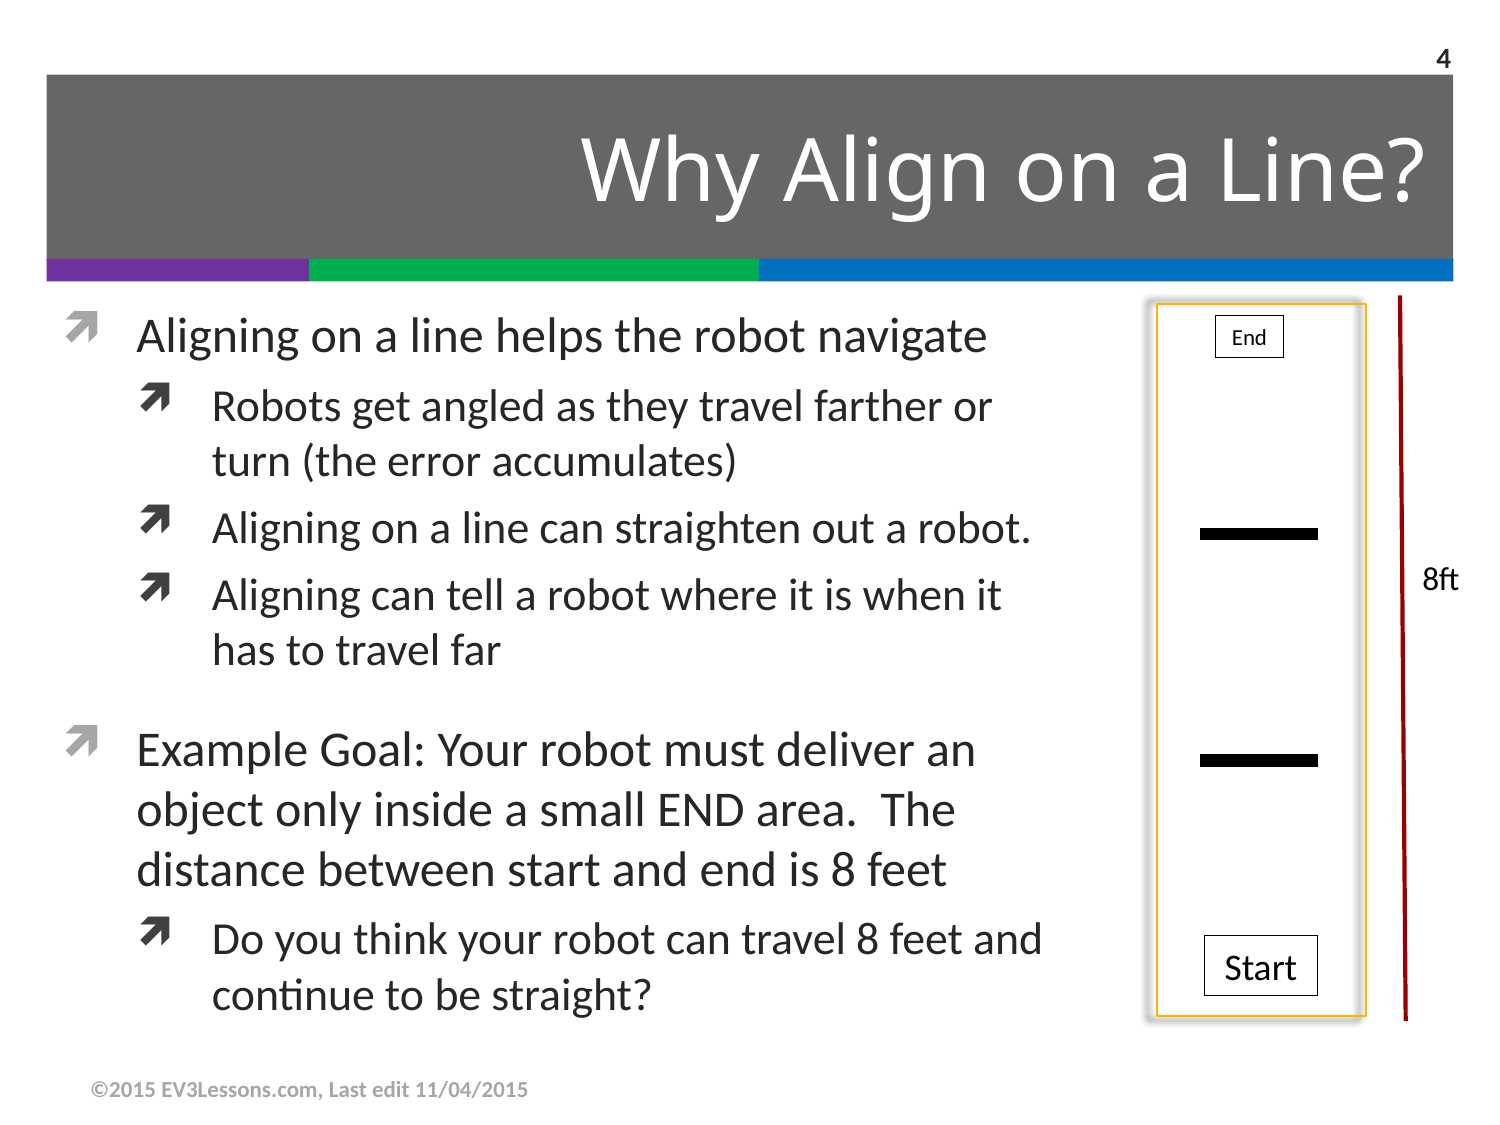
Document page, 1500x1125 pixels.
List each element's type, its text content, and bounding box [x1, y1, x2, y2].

slide_number 4 [1362, 27, 1466, 87]
text_box [1156, 303, 1367, 1017]
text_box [1399, 294, 1407, 1022]
text_box Start [1204, 935, 1318, 996]
text_box End [1215, 315, 1284, 358]
title Why Align on a Line? [88, 94, 1441, 240]
text_box 8ft [1411, 549, 1482, 605]
footer ©2015 EV3Lessons.com, Last edit 11/04/2015 [75, 1065, 977, 1112]
list Aligning on a line helps the robot navigate Robots get angled as they travel farther or turn (the error accumulates) Aligning on a line can straighten out a robot. Aligning can tell a robot where it is when it has to travel far Example Goal: Your robot must deliver an object only inside a small END area. The distance between start and end is 8 feet Do you think your robot can travel 8 feet and continue to be straight? [46, 295, 1082, 1066]
